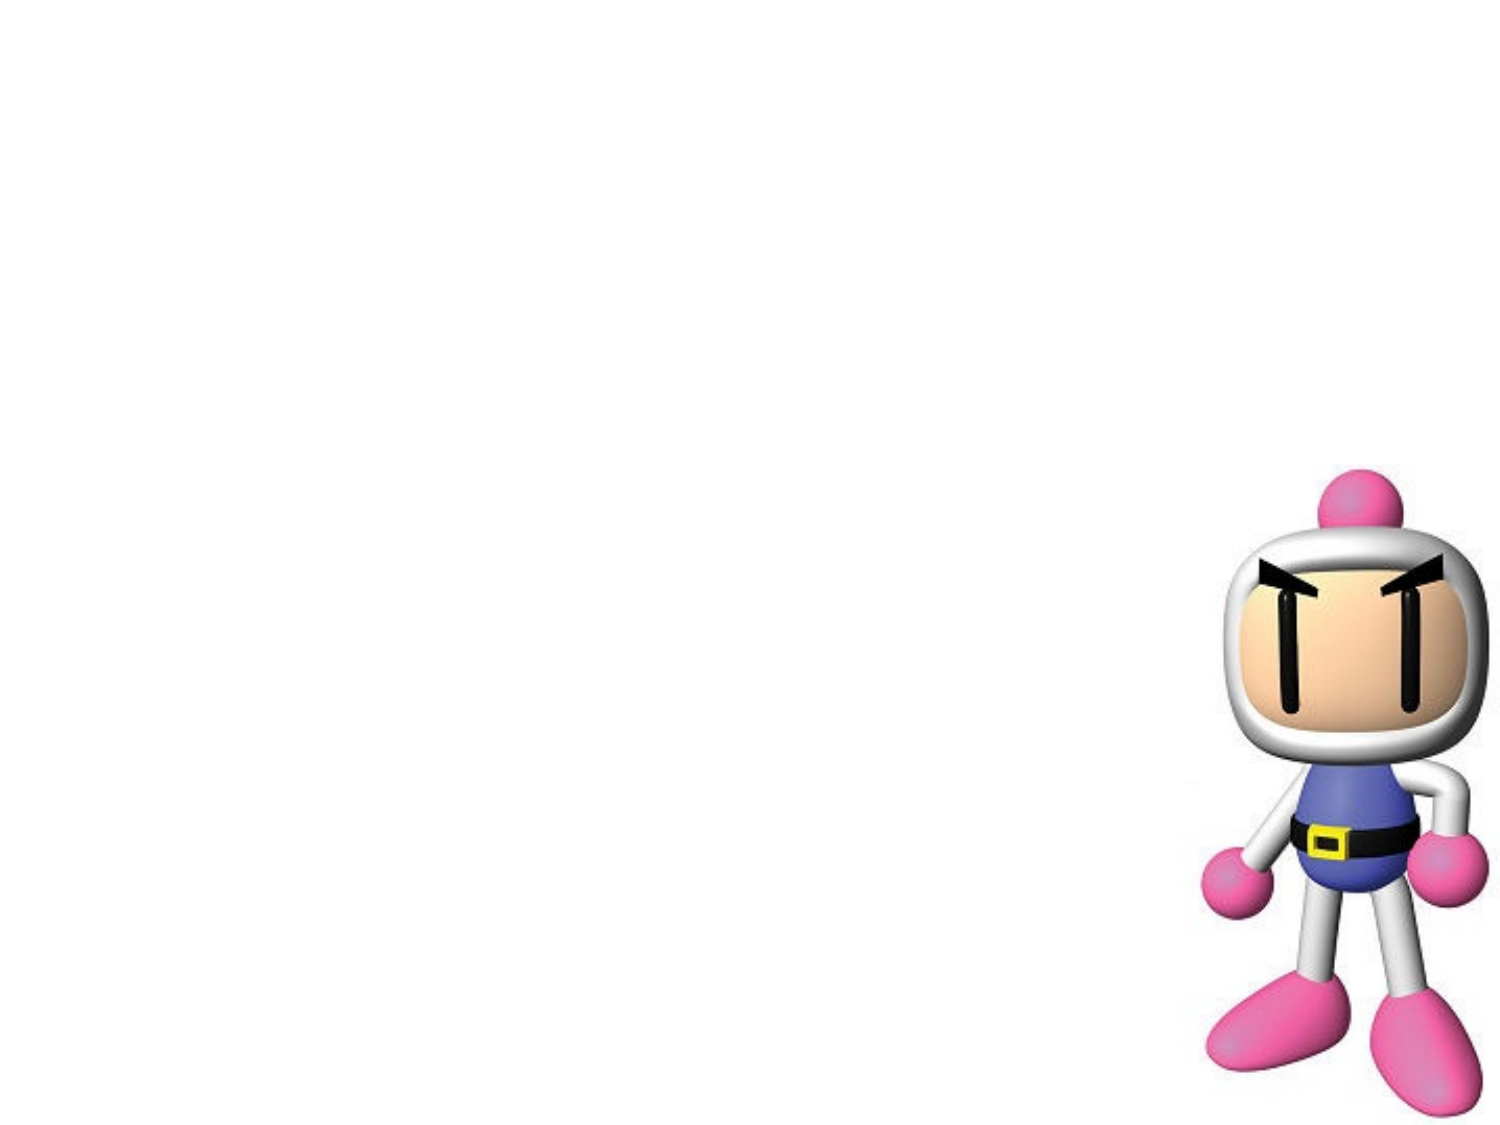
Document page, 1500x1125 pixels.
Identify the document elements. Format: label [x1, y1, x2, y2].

picture [1149, 464, 1500, 1125]
